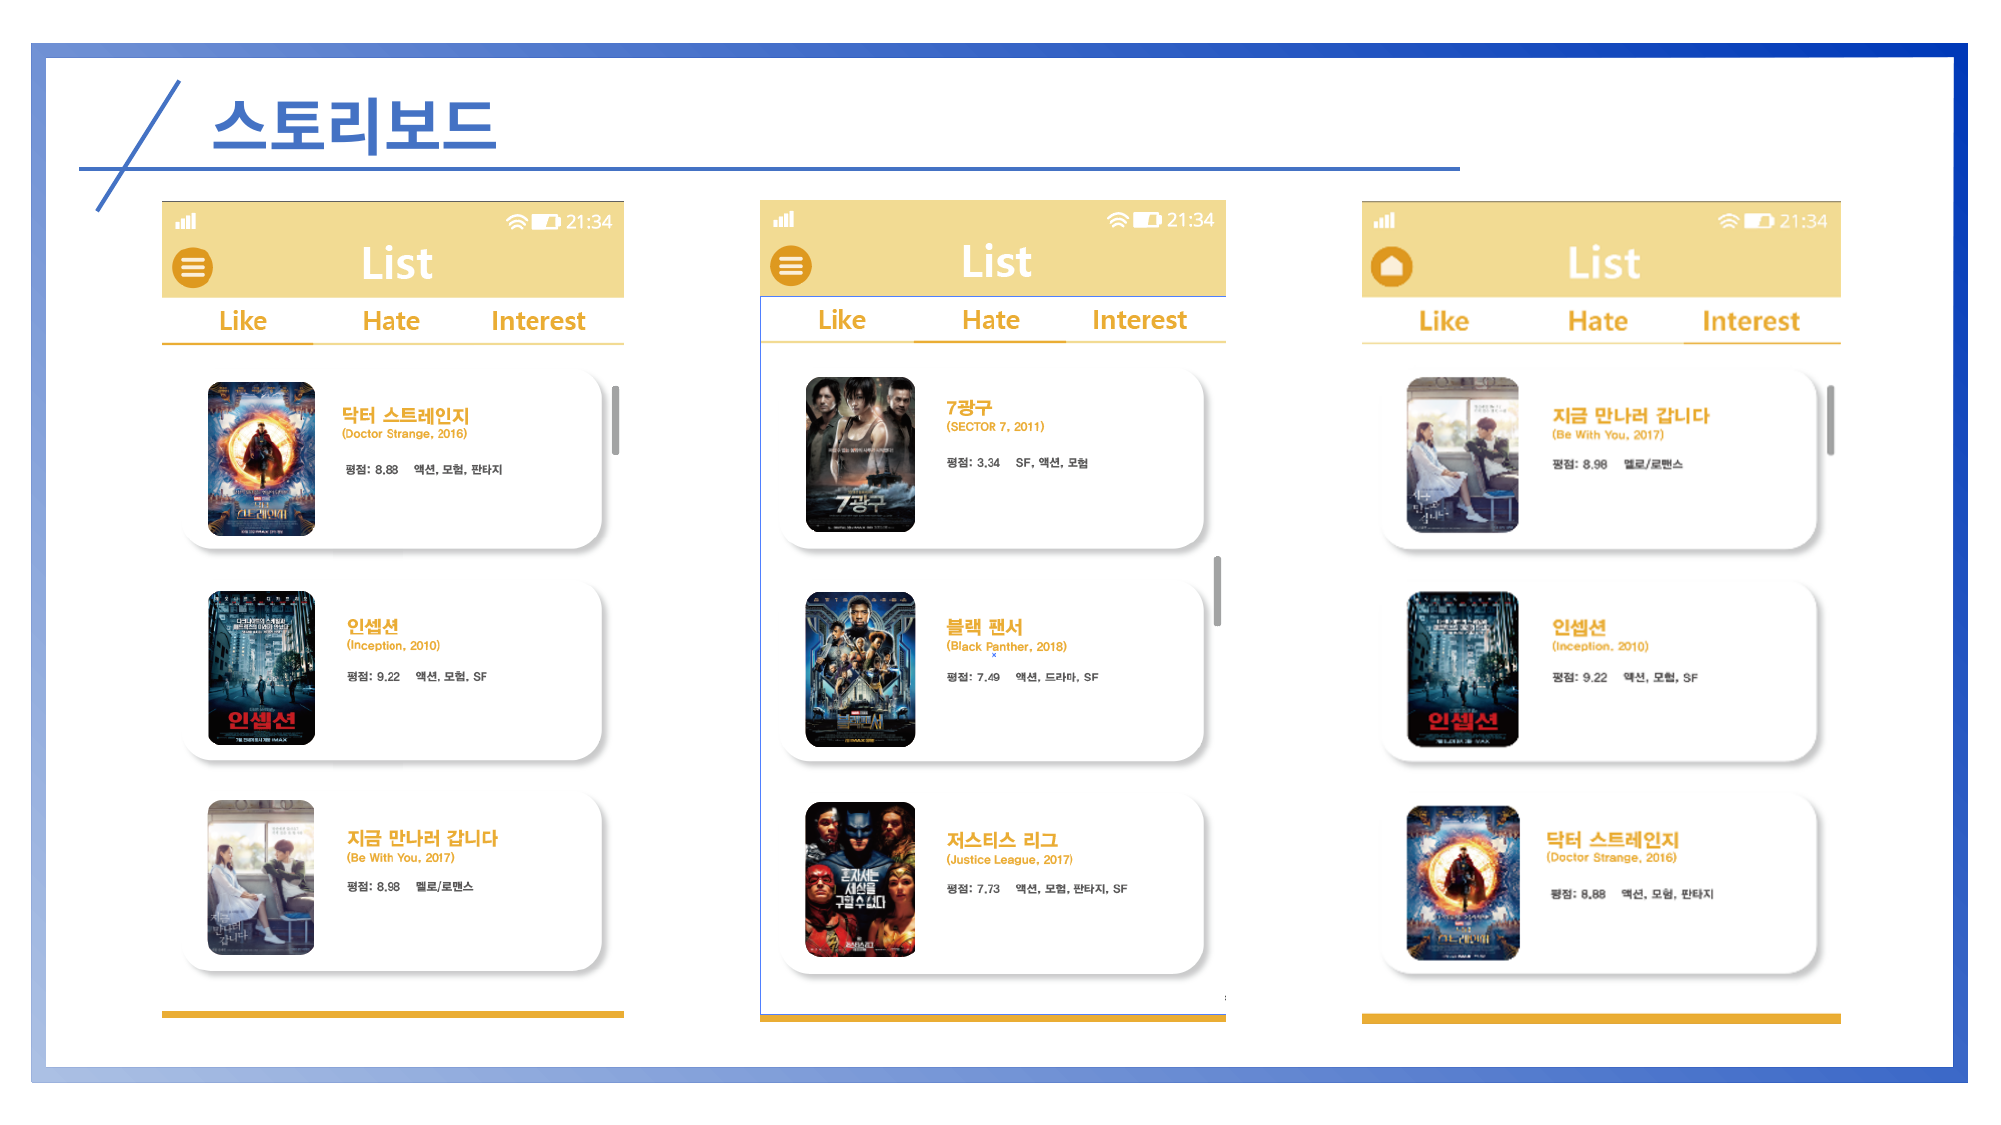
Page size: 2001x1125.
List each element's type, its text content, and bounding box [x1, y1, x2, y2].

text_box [97, 80, 180, 212]
picture [1361, 201, 1841, 1024]
text_box 스토리보드 [196, 80, 1478, 171]
text_box [31, 42, 1969, 1083]
picture [760, 200, 1226, 1022]
picture [161, 201, 624, 1018]
